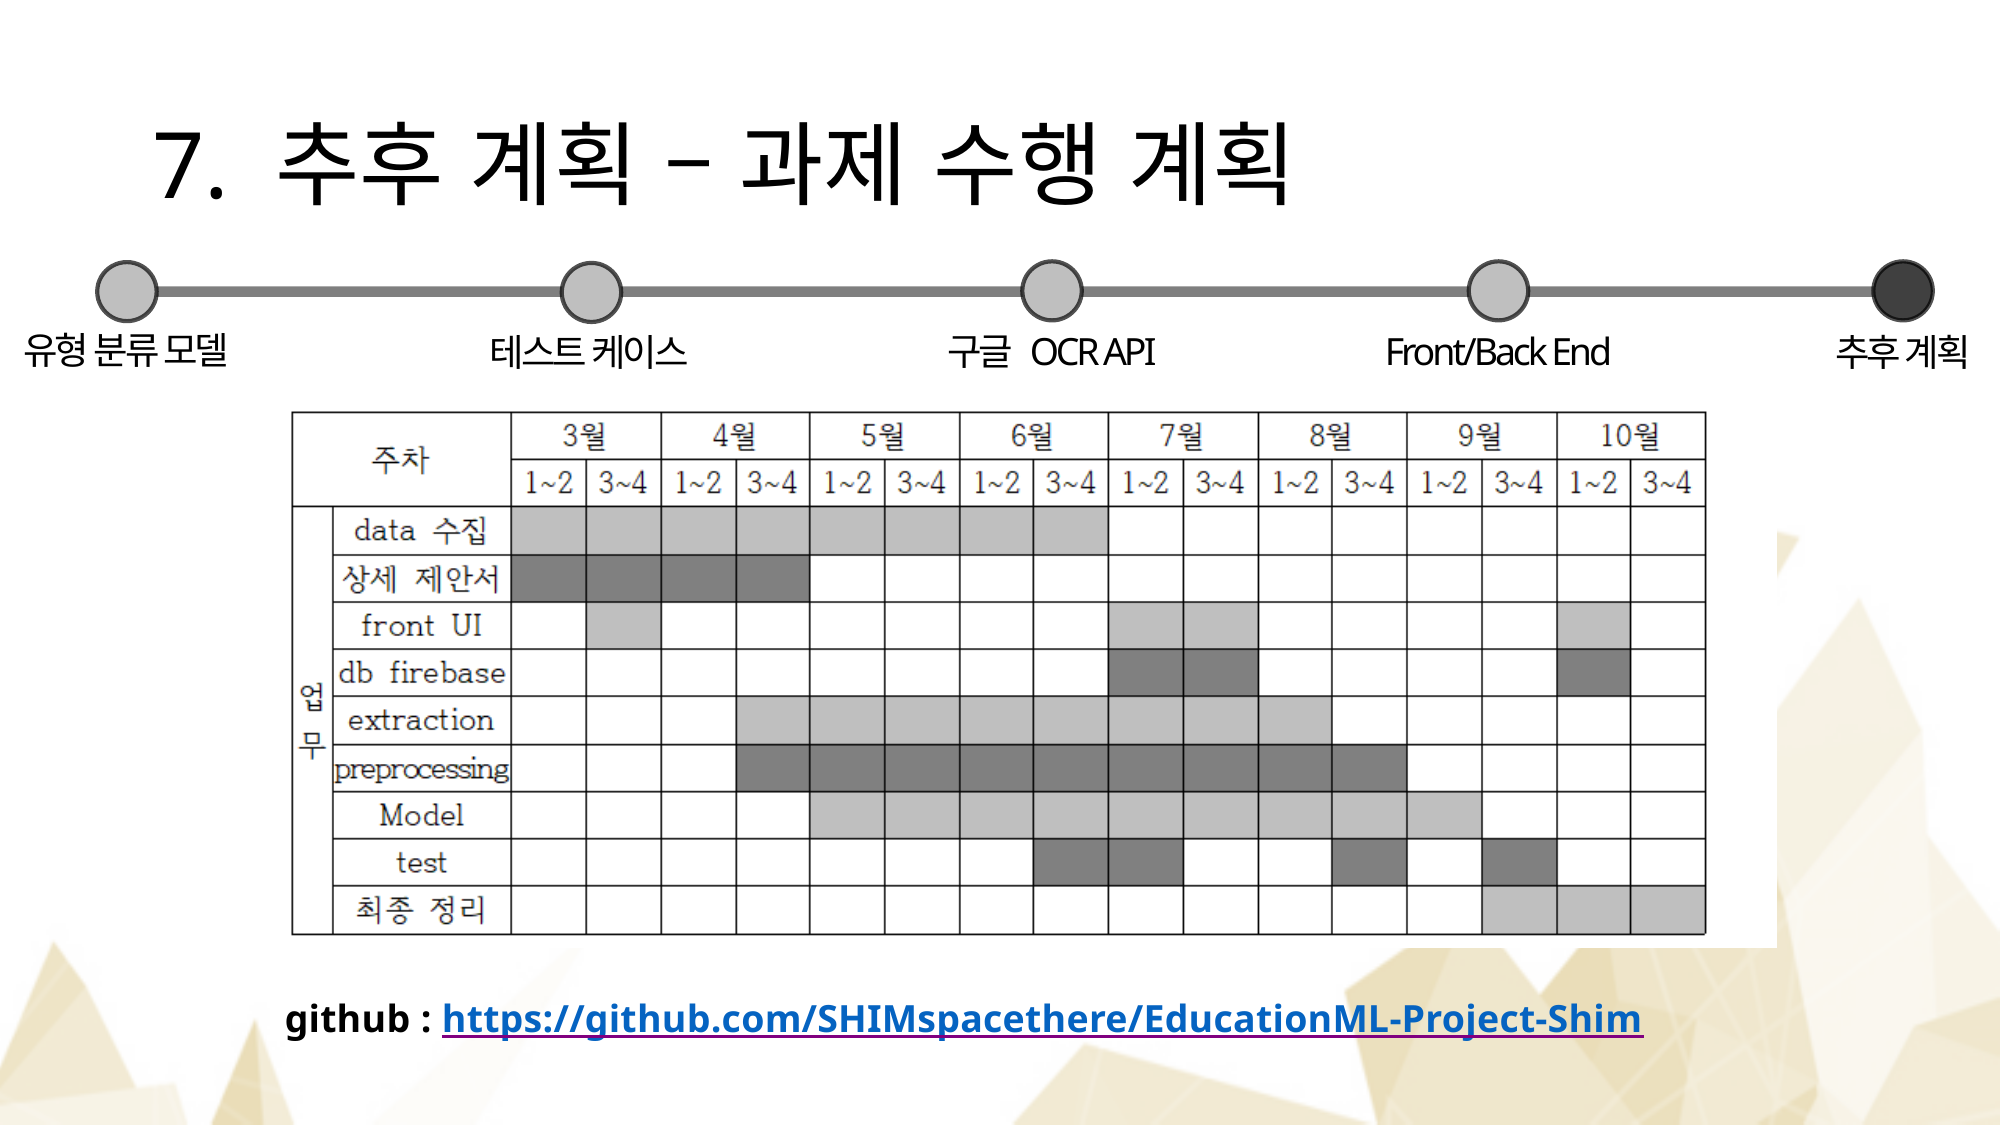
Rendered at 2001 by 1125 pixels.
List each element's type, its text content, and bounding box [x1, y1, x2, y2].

title 7. 추후 계획 – 과제 수행 계획 [137, 59, 1863, 261]
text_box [0, 261, 2000, 383]
picture [223, 404, 1777, 948]
text_box github : https://github.com/SHIMspacethere/EducationML-Project-Shim [264, 946, 1818, 1054]
